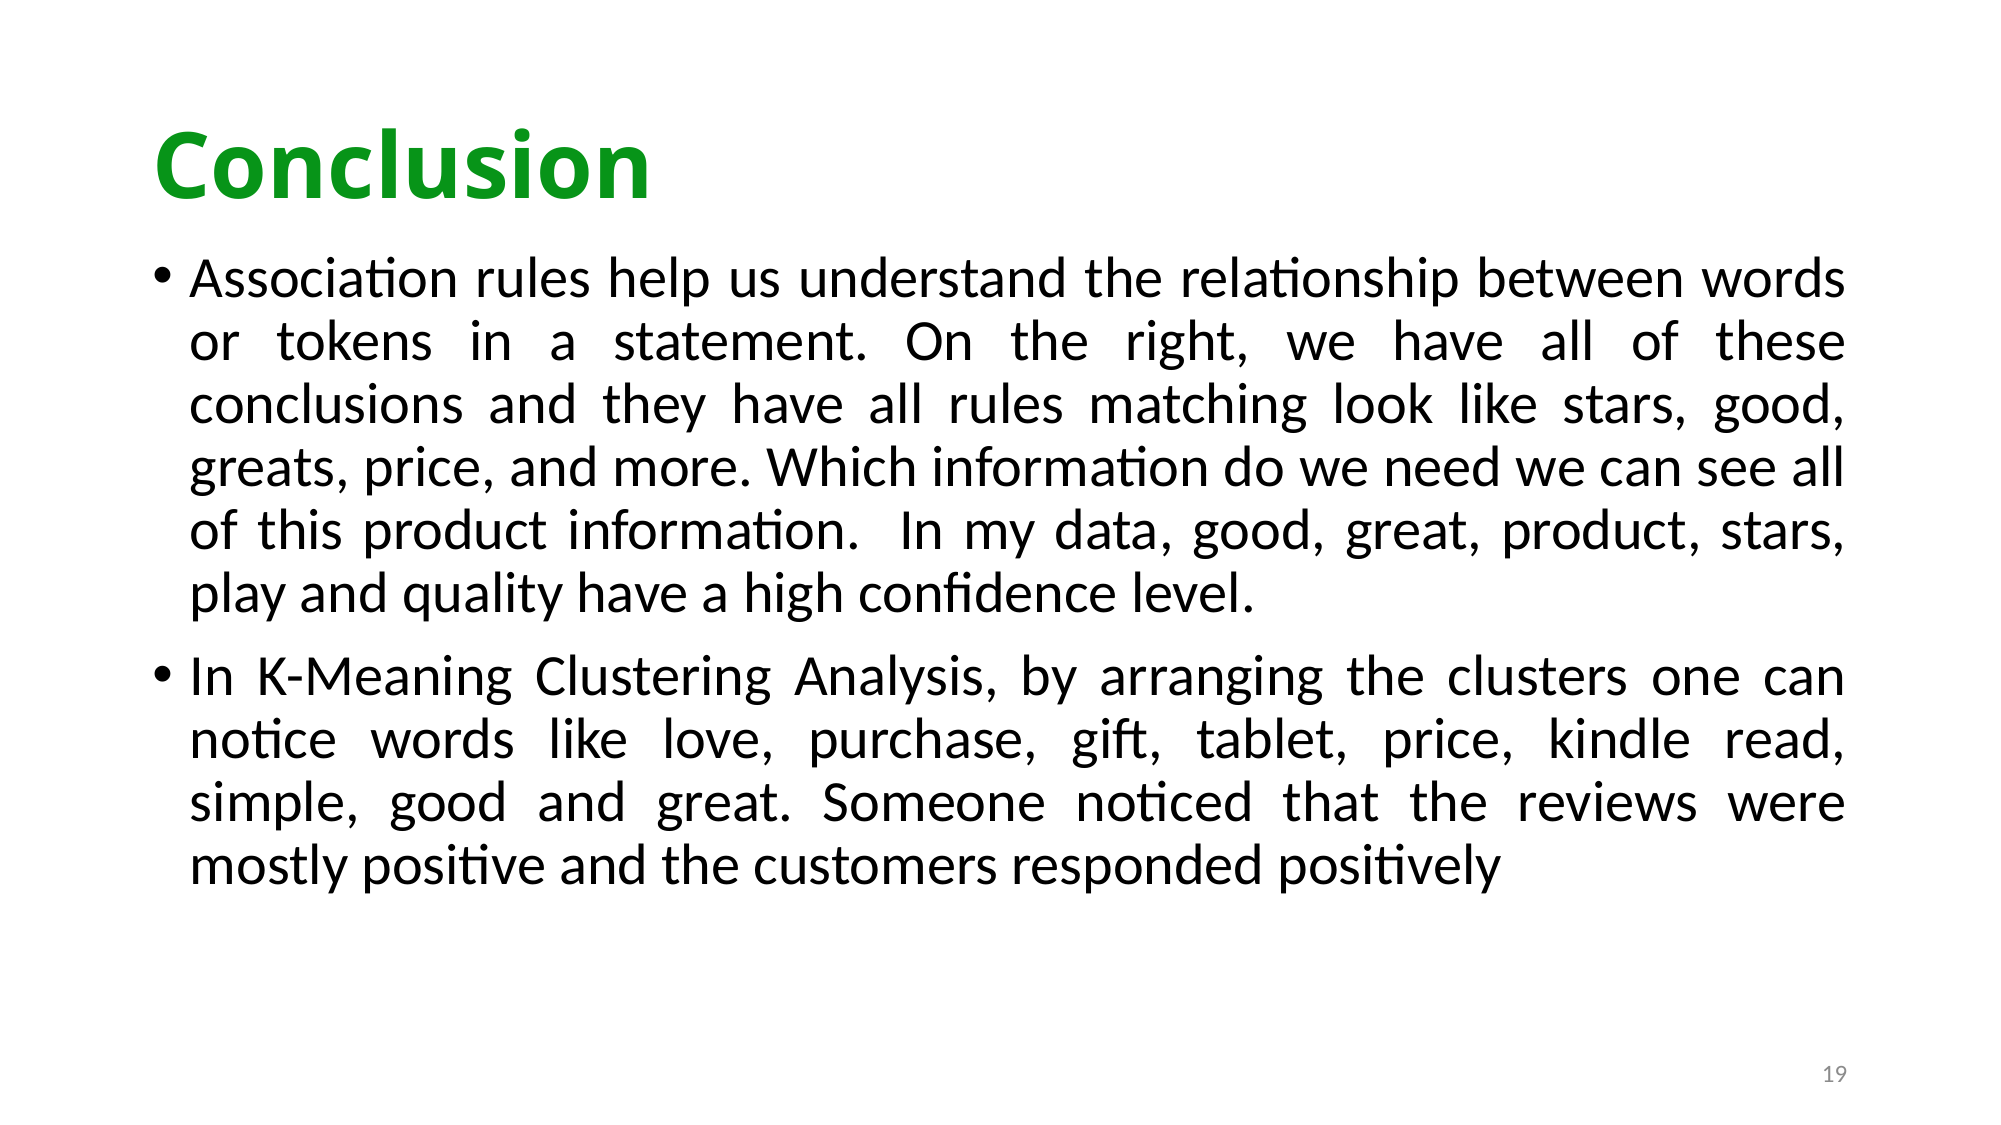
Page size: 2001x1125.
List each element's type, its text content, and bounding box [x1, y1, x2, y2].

slide_number 19 [1412, 1042, 1863, 1103]
title Conclusion [137, 59, 1863, 239]
list Association rules help us understand the relationship between words or tokens in a statement. On the right, we have all of these conclusions and they have all rules matching look like stars, good, greats, price, and more. Which information do we need we can see all of this product information. In my data, good, great, product, stars, play and quality have a high confidence level. In K-Meaning Clustering Analysis, by arranging the clusters one can notice words like love, purchase, gift, tablet, price, kindle read, simple, good and great. Someone noticed that the reviews were mostly positive and the customers responded positively [137, 239, 1863, 954]
